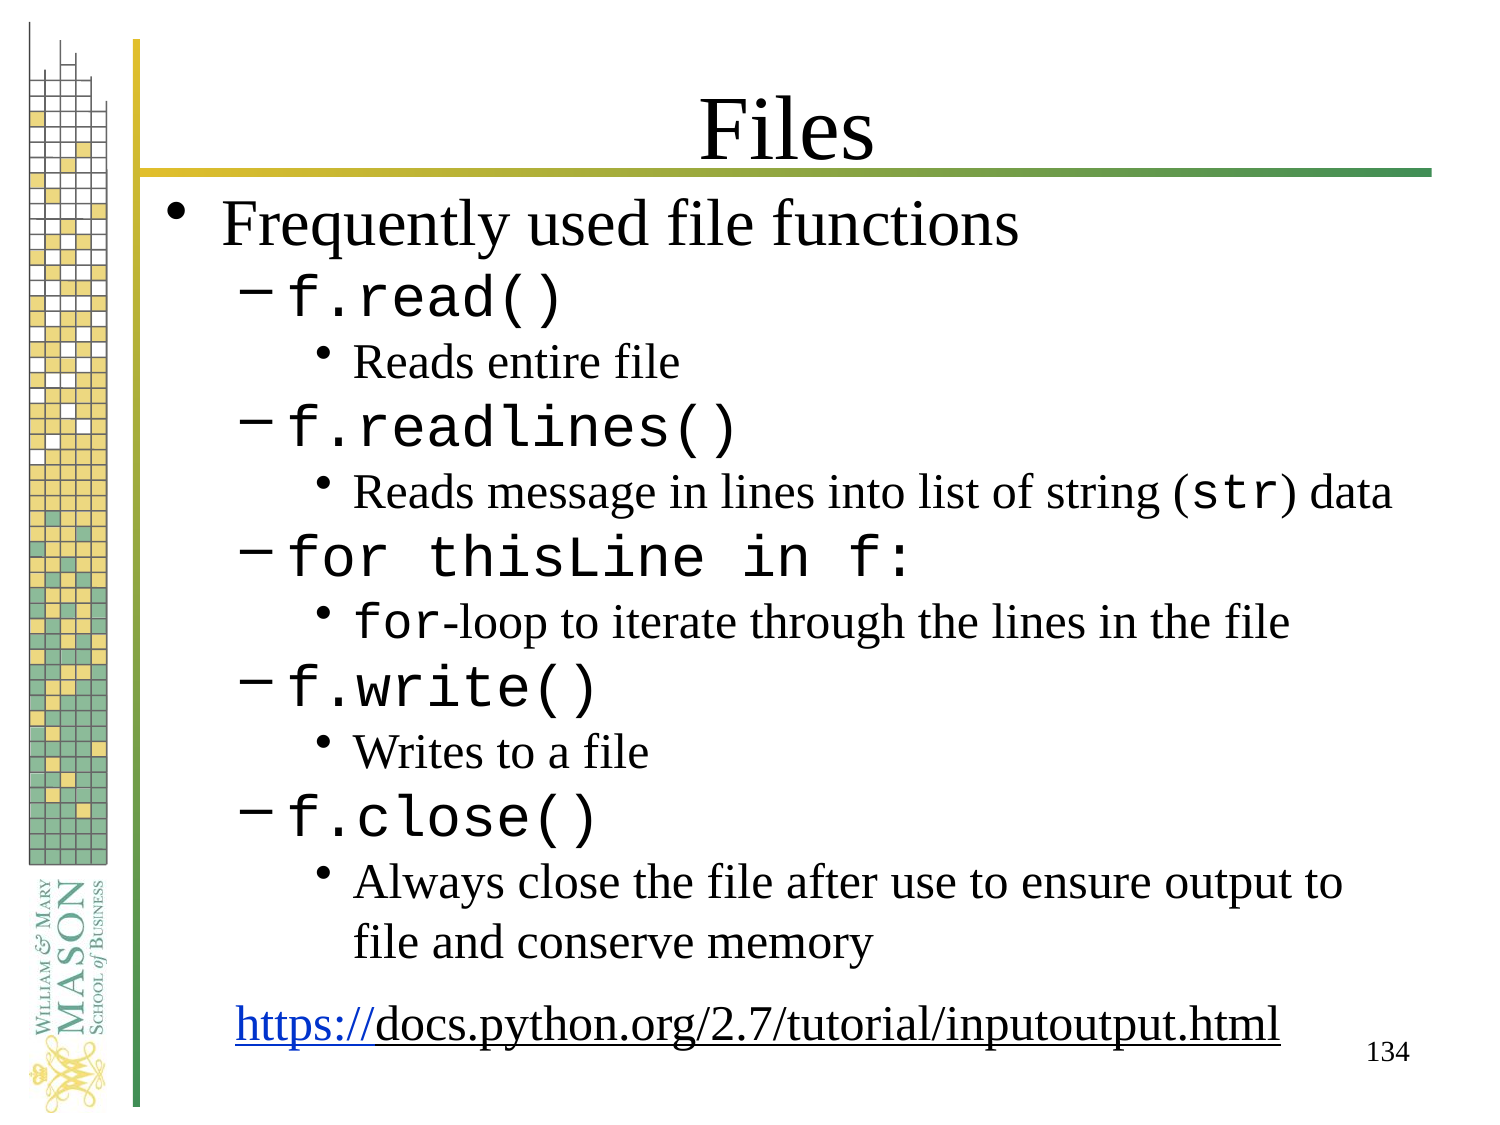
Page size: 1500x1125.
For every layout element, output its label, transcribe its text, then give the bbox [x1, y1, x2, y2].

slide_number 134 [1048, 1024, 1426, 1103]
text_box https://docs.python.org/2.7/tutorial/inputoutput.html [220, 983, 1309, 1058]
title Naming Variables [29, 879, 107, 1113]
title Files [150, 45, 1425, 170]
list Frequently used file functions f.read() Reads entire file f.readlines() Reads message in lines into list of string (str) data for thisLine in f: for-loop to iterate through the lines in the file f.write() Writes to a file f.close() Always close the file after use to ensure output to file and conserve memory [150, 170, 1425, 939]
